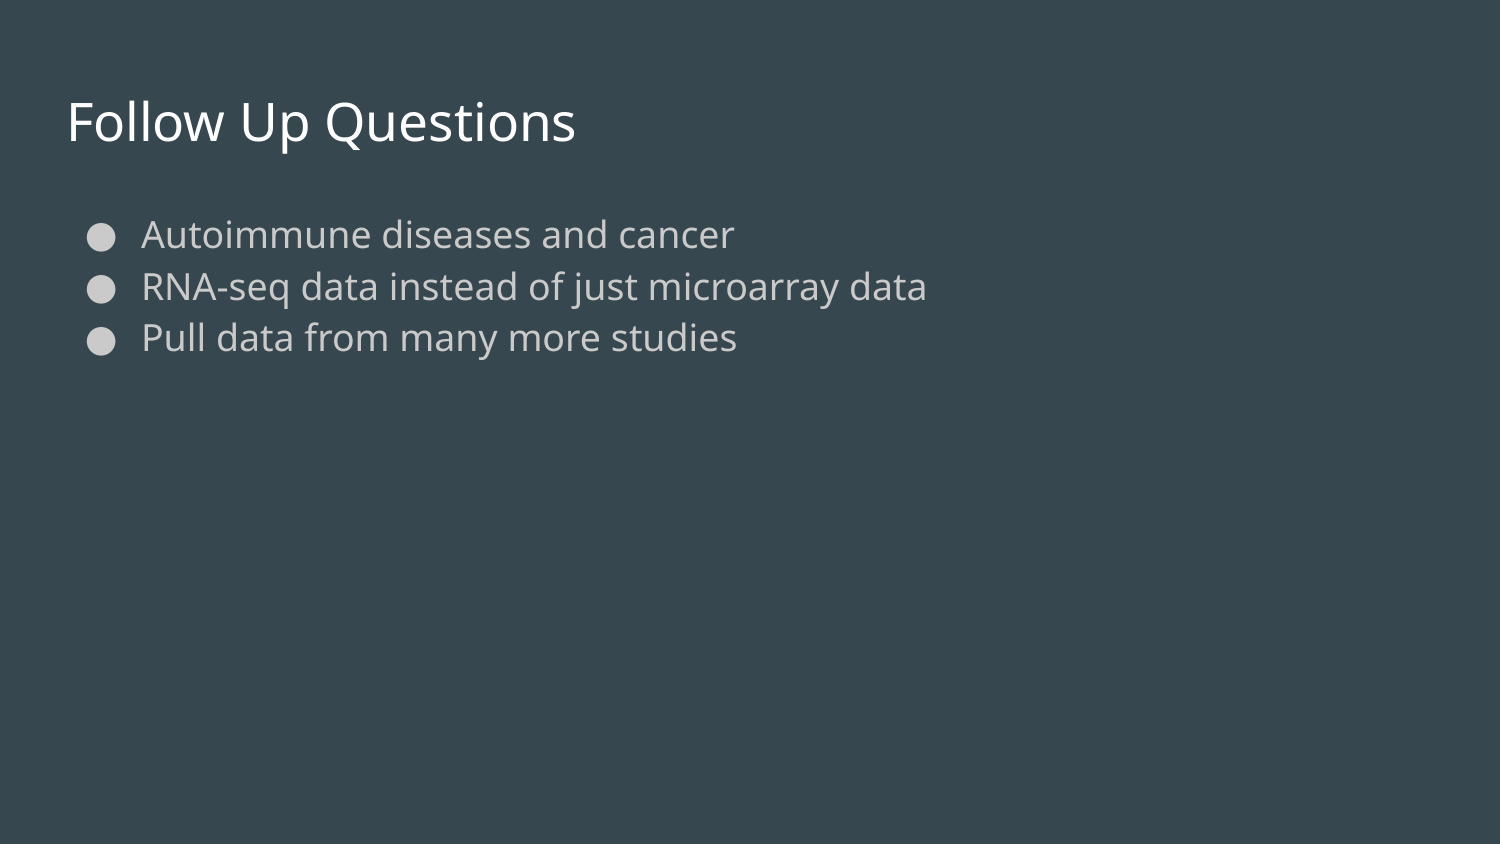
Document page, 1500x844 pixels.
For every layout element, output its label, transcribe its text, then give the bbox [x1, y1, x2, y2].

list Autoimmune diseases and cancer RNA-seq data instead of just microarray data Pull data from many more studies [51, 189, 1449, 750]
title Follow Up Questions [51, 72, 1449, 167]
